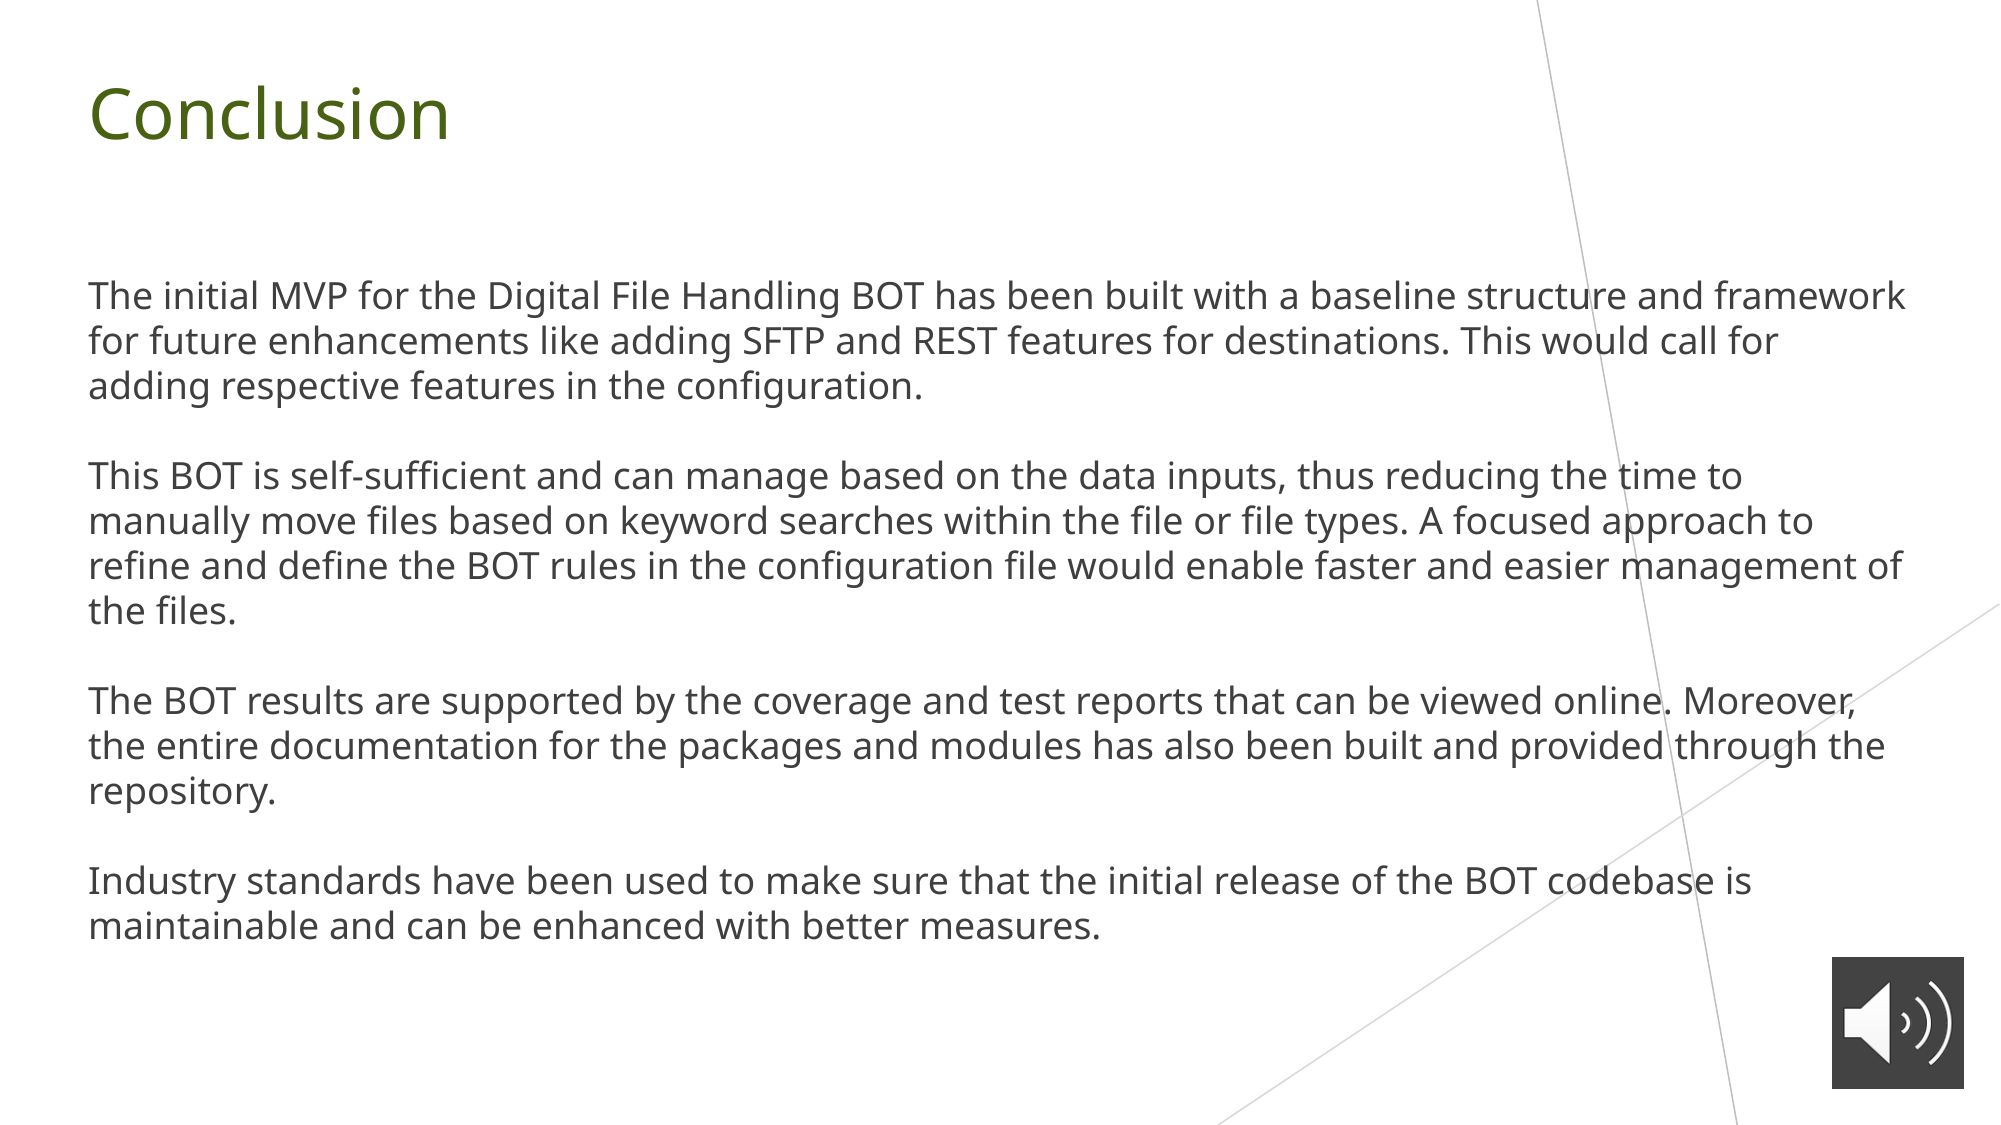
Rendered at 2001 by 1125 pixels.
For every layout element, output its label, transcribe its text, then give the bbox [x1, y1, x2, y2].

title Conclusion [68, 49, 1932, 175]
slide_number 14 [1853, 1019, 1974, 1106]
picture [1830, 955, 1965, 1090]
list The initial MVP for the Digital File Handling BOT has been built with a baseline structure and framework for future enhancements like adding SFTP and REST features for destinations. This would call for adding respective features in the configuration. This BOT is self-sufficient and can manage based on the data inputs, thus reducing the time to manually move files based on keyword searches within the file or file types. A focused approach to refine and define the BOT rules in the configuration file would enable faster and easier management of the files. The BOT results are supported by the coverage and test reports that can be viewed online. Moreover, the entire documentation for the packages and modules has also been built and provided through the repository. Industry standards have been used to make sure that the initial release of the BOT codebase is maintainable and can be enhanced with better measures. [68, 252, 1932, 1000]
